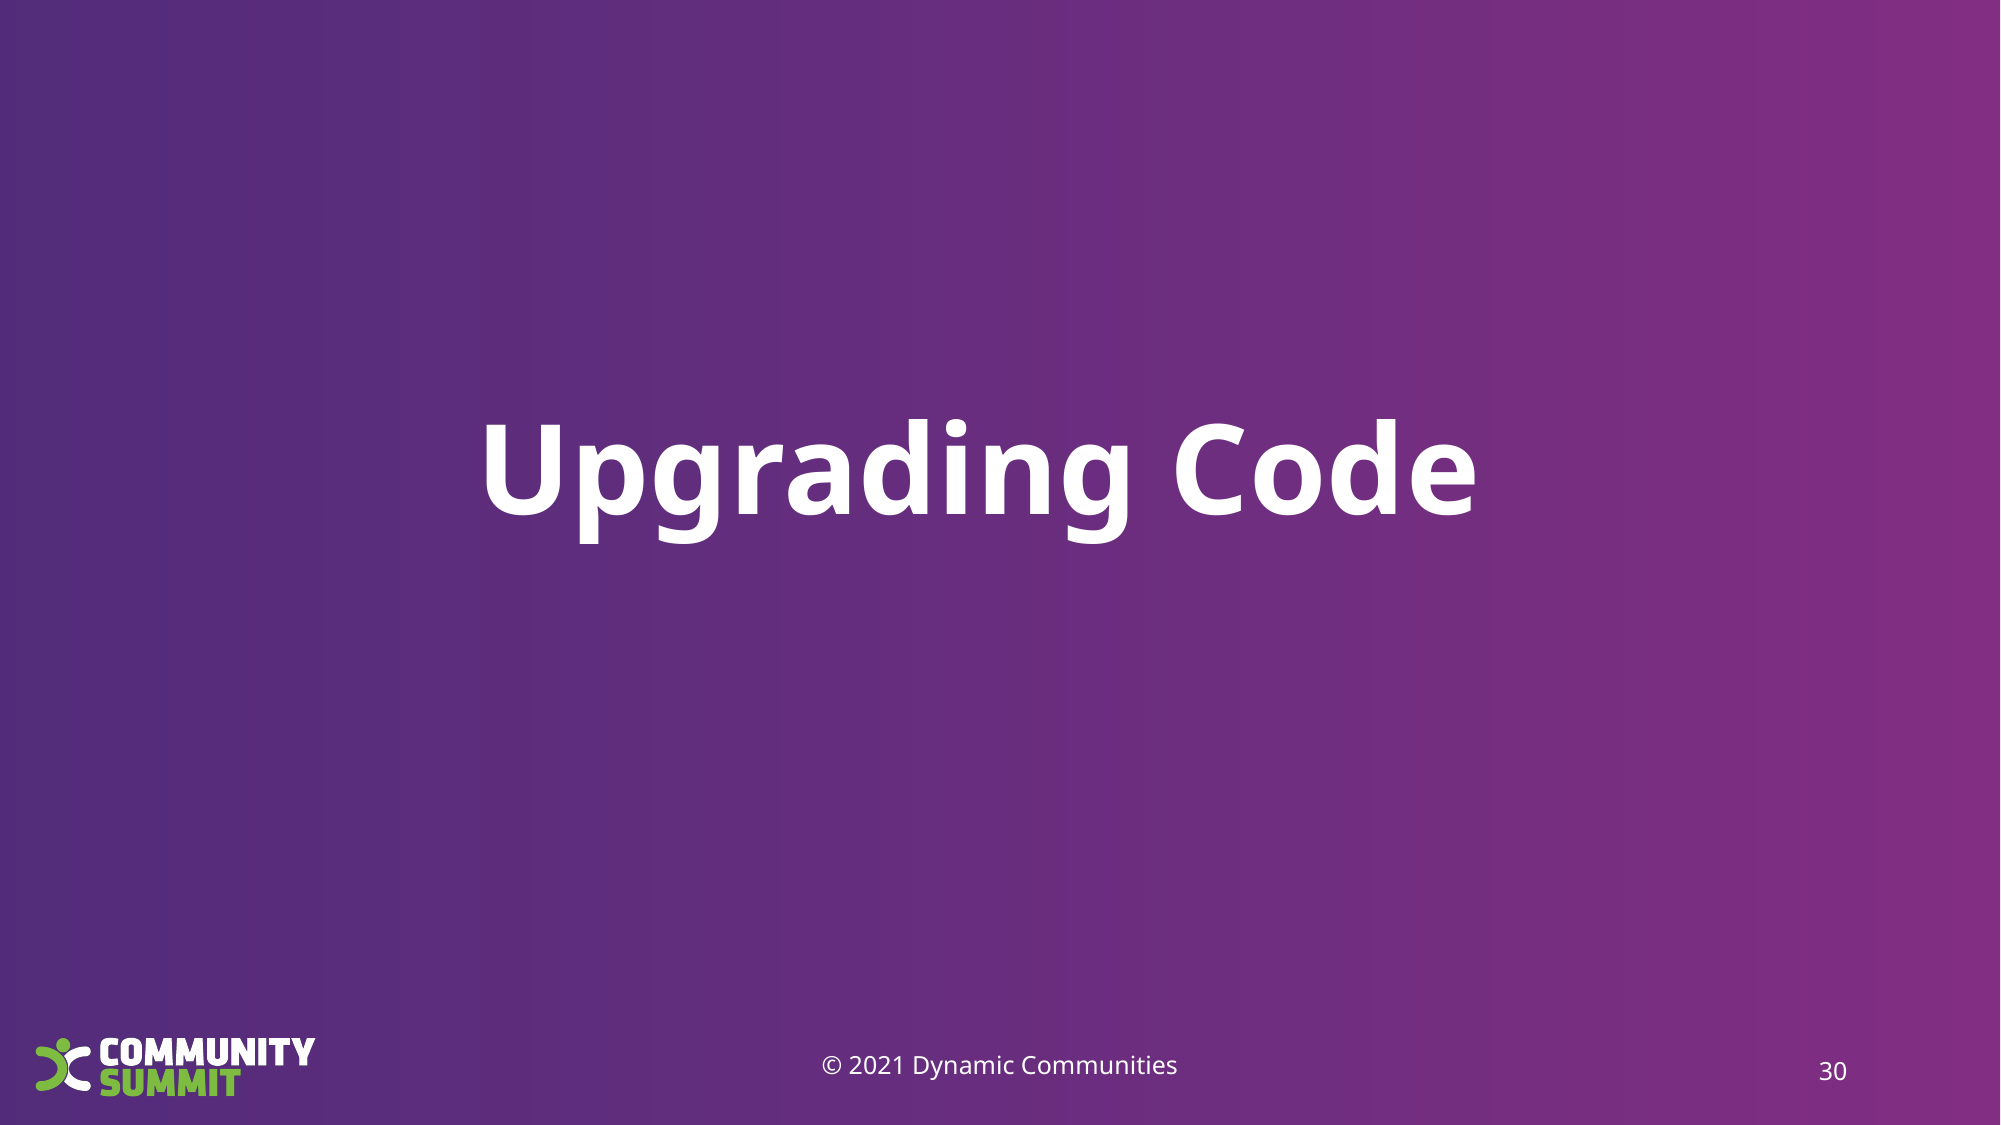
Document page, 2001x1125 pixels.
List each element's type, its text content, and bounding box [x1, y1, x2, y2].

title Upgrading Code [116, 298, 1842, 650]
picture [0, 0, 2001, 1125]
slide_number 30 [1412, 1042, 1863, 1103]
